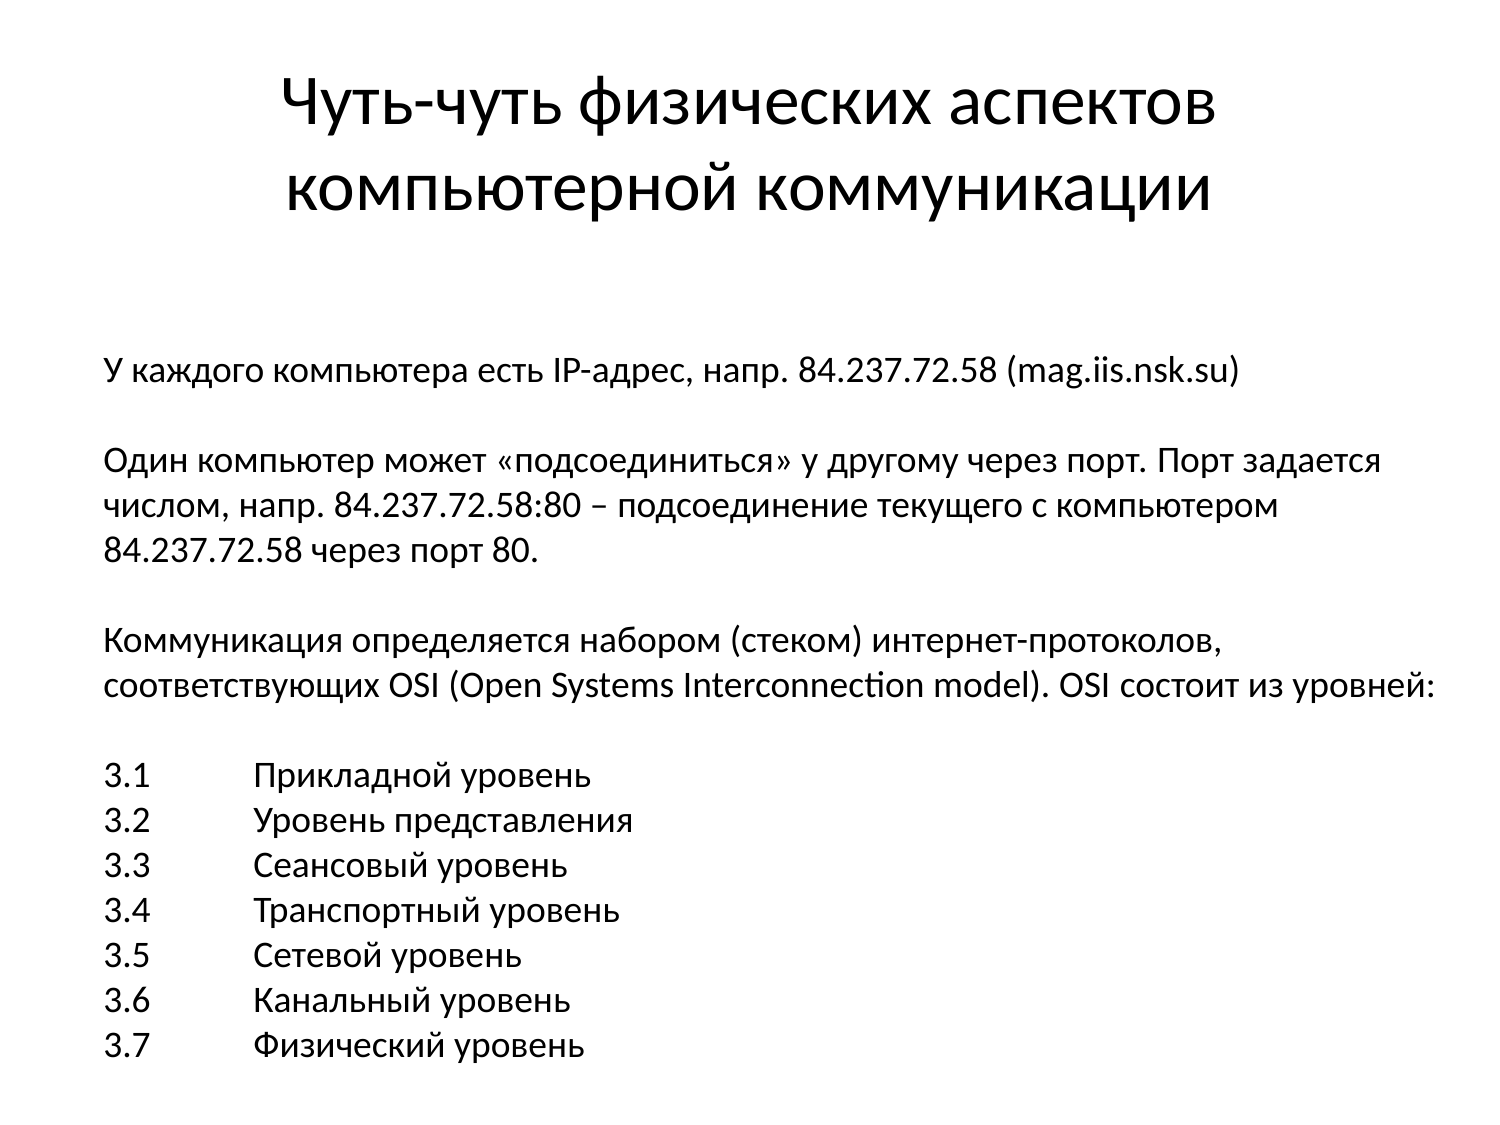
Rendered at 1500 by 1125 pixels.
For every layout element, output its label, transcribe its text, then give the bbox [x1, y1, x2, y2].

text_box У каждого компьютера есть IP-адрес, напр. 84.237.72.58 (mag.iis.nsk.su) Один компьютер может «подсоединиться» у другому через порт. Порт задается числом, напр. 84.237.72.58:80 – подсоединение текущего с компьютером 84.237.72.58 через порт 80. Коммуникация определяется набором (стеком) интернет-протоколов, соответствующих OSI (Open Systems Interconnection model). OSI состоит из уровней: 3.1 Прикладной уровень 3.2 Уровень представления 3.3 Сеансовый уровень 3.4 Транспортный уровень 3.5 Сетевой уровень 3.6 Канальный уровень 3.7 Физический уровень [88, 338, 1483, 1073]
title Чуть-чуть физических аспектов компьютерной коммуникации [75, 45, 1425, 233]
